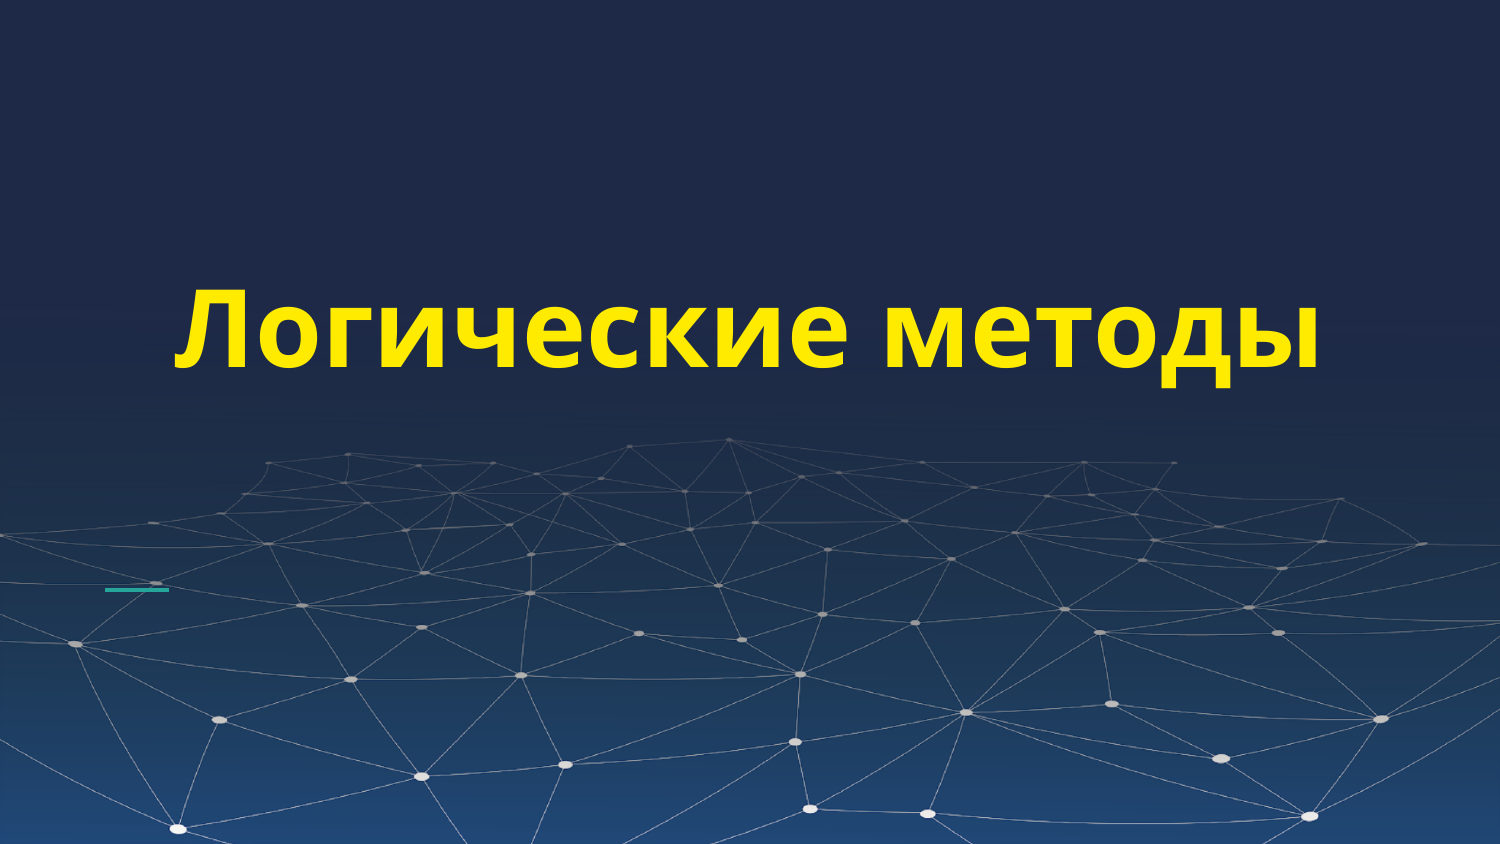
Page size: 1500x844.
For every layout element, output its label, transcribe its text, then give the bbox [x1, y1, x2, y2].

picture [0, 0, 1500, 844]
text_box Логические методы [35, 78, 1465, 571]
